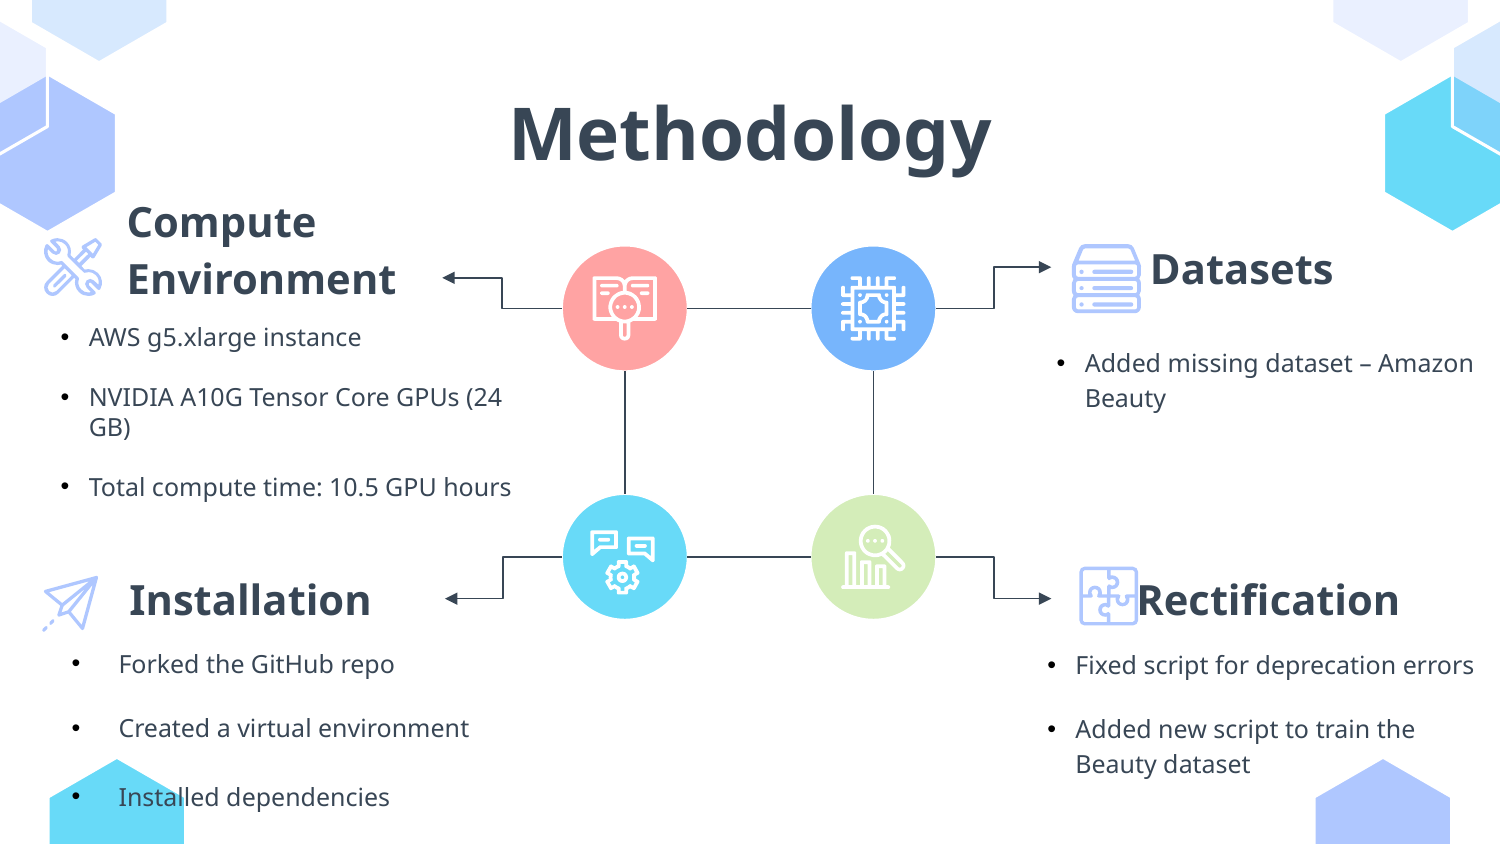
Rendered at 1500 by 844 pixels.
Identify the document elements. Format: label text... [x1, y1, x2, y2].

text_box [444, 556, 563, 599]
text_box [1079, 566, 1139, 626]
text_box [562, 245, 688, 372]
text_box [810, 245, 936, 372]
text_box Compute Environment [111, 237, 443, 319]
text_box [810, 494, 937, 620]
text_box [935, 266, 1052, 309]
title Methodology [118, 72, 1382, 167]
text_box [592, 275, 658, 341]
text_box [562, 494, 688, 620]
text_box AWS g5.xlarge instance NVIDIA A10G Tensor Core GPUs (24 GB) Total compute time: 10.5 GPU hours [45, 306, 546, 503]
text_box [935, 556, 1052, 599]
text_box Installation [114, 558, 445, 639]
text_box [442, 277, 563, 309]
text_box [840, 524, 906, 590]
text_box Rectification [1051, 558, 1416, 639]
text_box Datasets [1051, 226, 1349, 308]
text_box Added missing dataset – Amazon Beauty [1041, 328, 1491, 433]
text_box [840, 275, 906, 341]
text_box Fixed script for deprecation errors Added new script to train the Beauty dataset [1032, 630, 1492, 735]
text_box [41, 575, 99, 632]
text_box Forked the GitHub repo Created a virtual environment Installed dependencies [56, 628, 516, 785]
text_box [42, 237, 104, 297]
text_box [1071, 243, 1142, 314]
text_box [590, 530, 655, 595]
